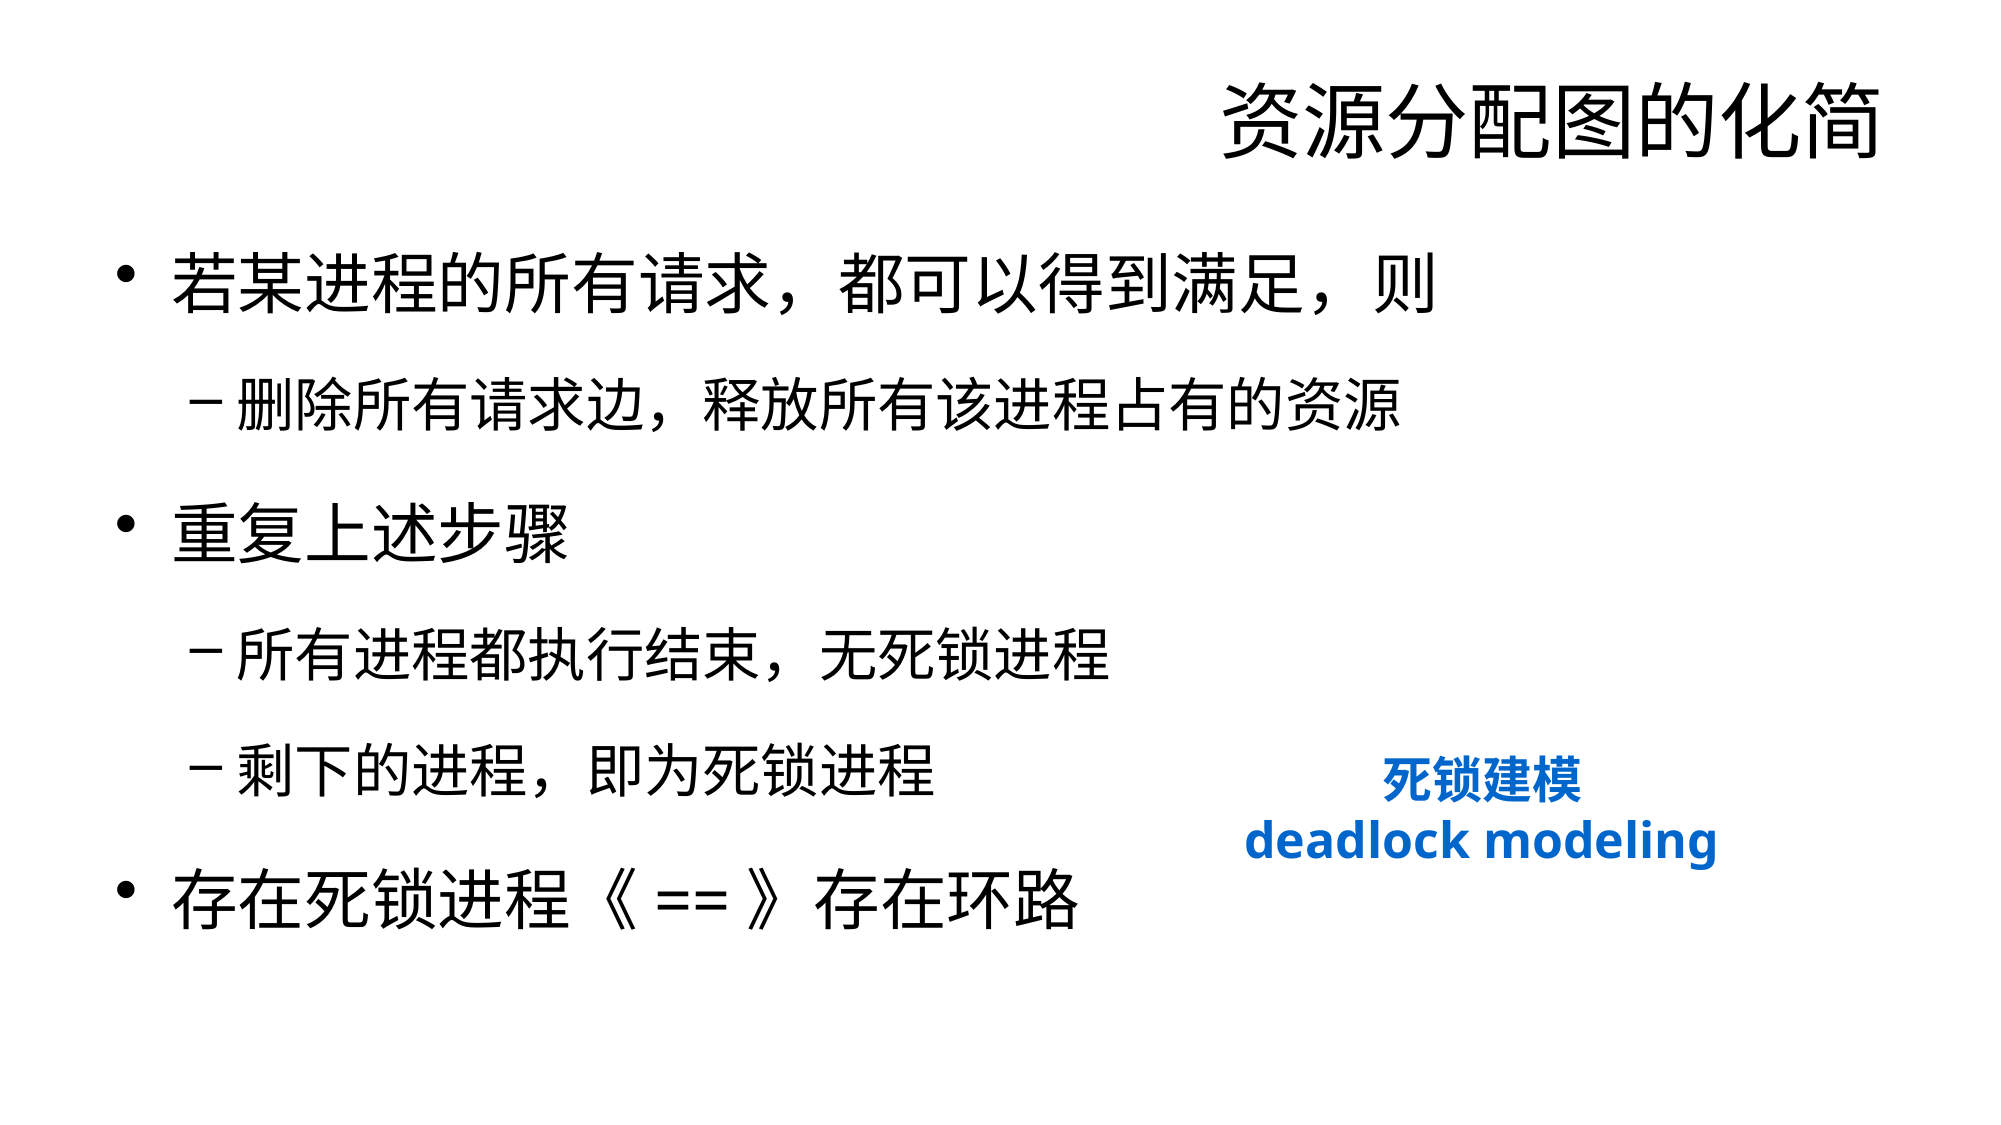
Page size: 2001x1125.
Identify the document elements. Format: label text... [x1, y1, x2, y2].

title 资源分配图的化简 [99, 44, 1901, 193]
list 若某进程的所有请求，都可以得到满足，则 删除所有请求边，释放所有该进程占有的资源 重复上述步骤 所有进程都执行结束，无死锁进程 剩下的进程，即为死锁进程 存在死锁进程《==》存在环路 [99, 193, 1901, 1006]
text_box 死锁建模 deadlock modeling [1229, 741, 1735, 877]
